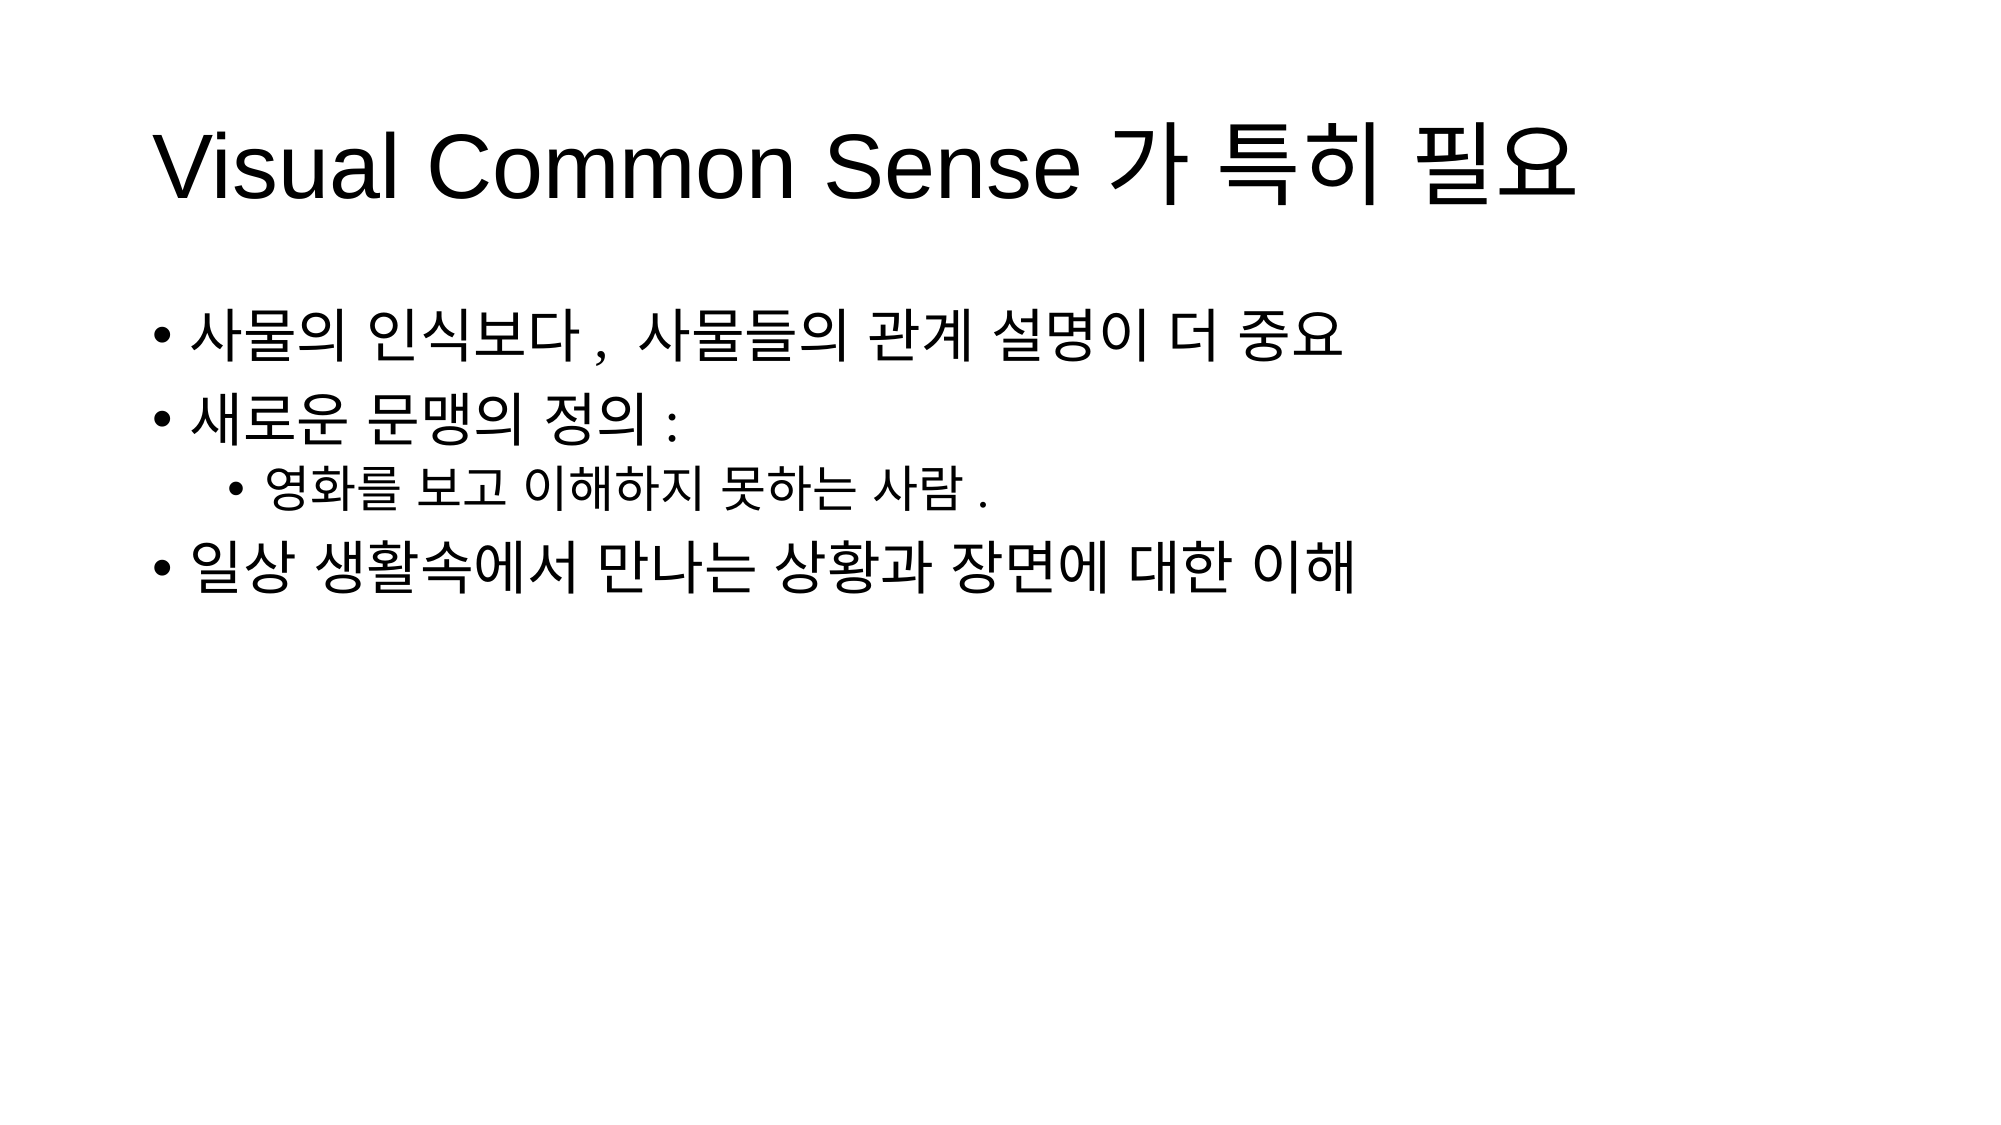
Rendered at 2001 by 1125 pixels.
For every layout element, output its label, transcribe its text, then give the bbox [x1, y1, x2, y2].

list 사물의 인식보다, 사물들의 관계 설명이 더 중요 새로운 문맹의 정의: 영화를 보고 이해하지 못하는 사람. 일상 생활속에서 만나는 상황과 장면에 대한 이해 [137, 299, 1863, 1014]
title Visual Common Sense가 특히 필요 [137, 59, 1863, 278]
